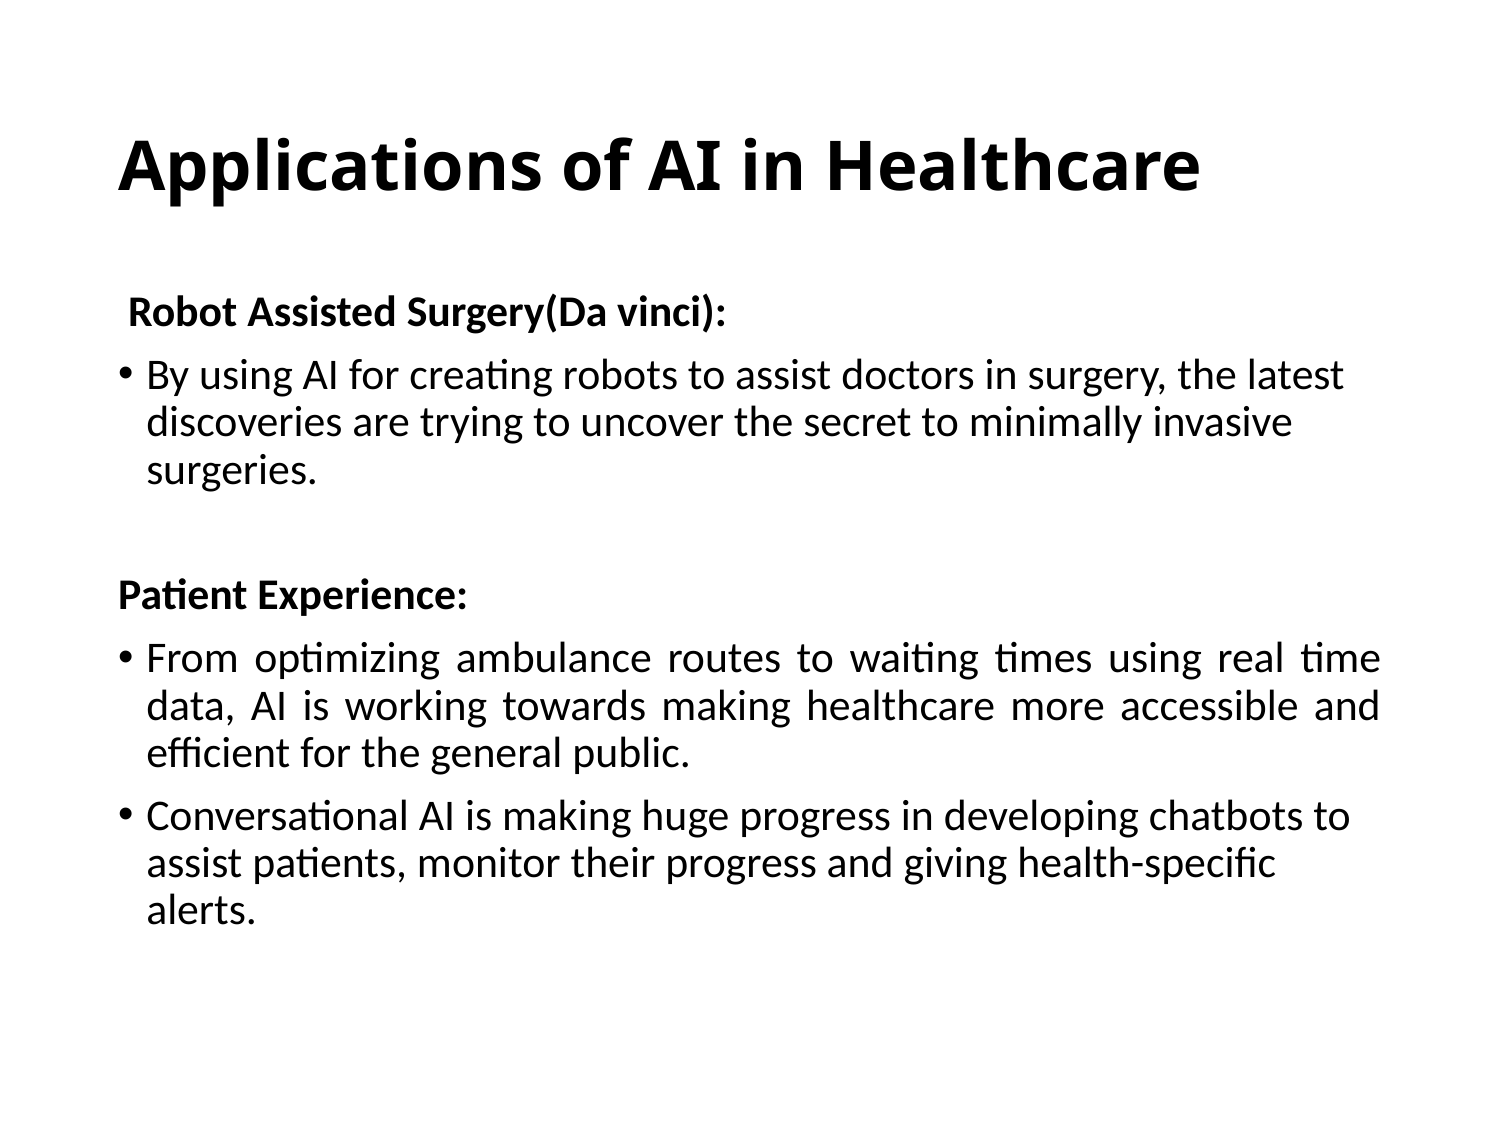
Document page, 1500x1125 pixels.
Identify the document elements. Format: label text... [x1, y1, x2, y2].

title Applications of AI in Healthcare [103, 59, 1397, 278]
list Robot Assisted Surgery(Da vinci): By using AI for creating robots to assist doctors in surgery, the latest discoveries are trying to uncover the secret to minimally invasive surgeries. Patient Experience: From optimizing ambulance routes to waiting times using real time data, AI is working towards making healthcare more accessible and efficient for the general public. Conversational AI is making huge progress in developing chatbots to assist patients, monitor their progress and giving health-specific alerts. [103, 281, 1397, 996]
